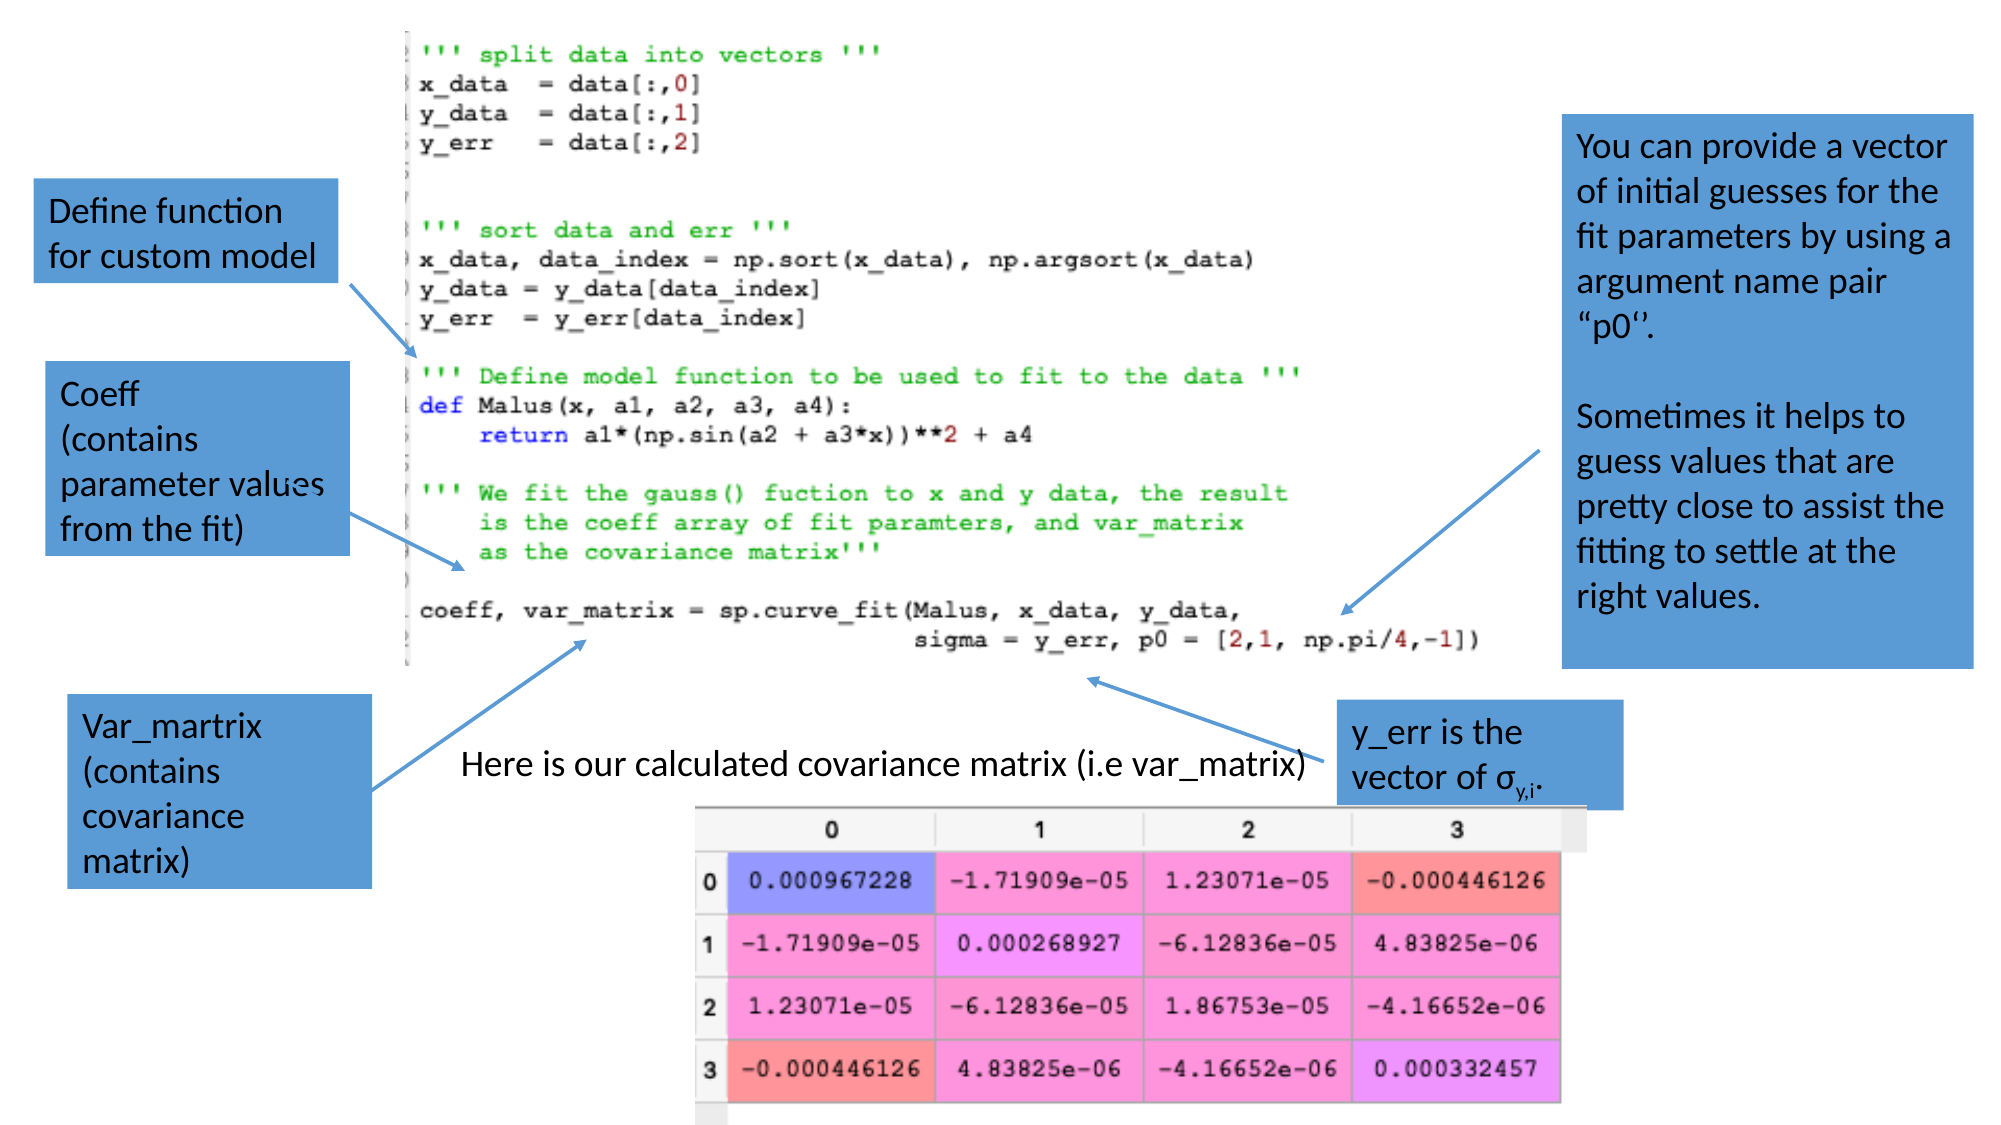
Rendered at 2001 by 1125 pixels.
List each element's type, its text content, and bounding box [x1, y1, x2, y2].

picture [405, 31, 1513, 666]
text_box Define function for custom model [33, 178, 339, 284]
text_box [286, 481, 465, 571]
picture [695, 805, 1587, 1125]
text_box Var_martrix (contains covariance matrix) [67, 694, 373, 889]
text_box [1340, 450, 1540, 616]
text_box Coeff (contains parameter values from the fit) [45, 361, 350, 556]
text_box y_err is the vector of σy,i. [1336, 699, 1624, 811]
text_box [350, 284, 418, 359]
text_box You can provide a vector of initial guesses for the fit parameters by using a argument name pair “p0‘’. Sometimes it helps to guess values that are pretty close to assist the fitting to settle at the right values. [1561, 114, 1974, 669]
text_box Here is our calculated covariance matrix (i.e var_matrix) [587, 731, 1332, 792]
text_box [1086, 677, 1324, 762]
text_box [357, 639, 587, 801]
